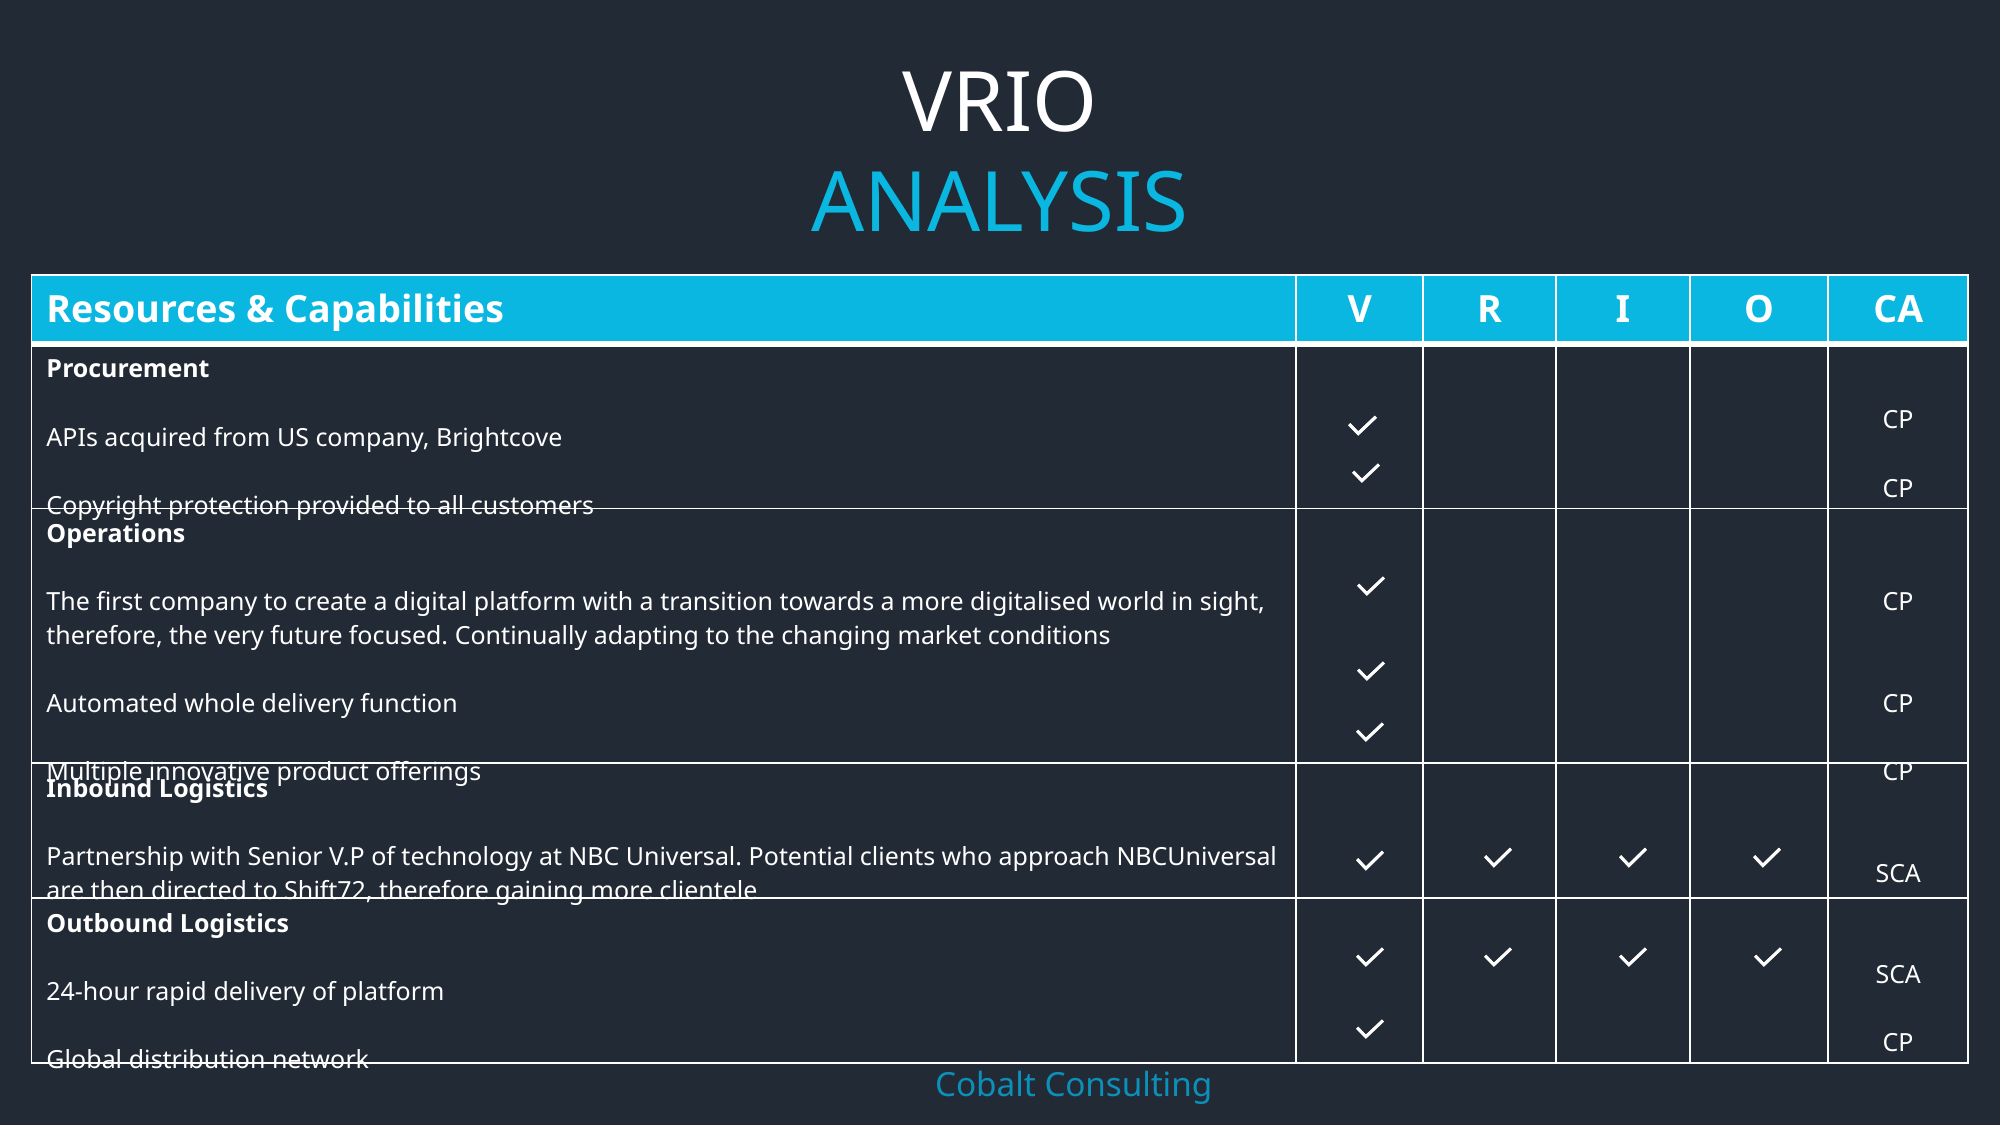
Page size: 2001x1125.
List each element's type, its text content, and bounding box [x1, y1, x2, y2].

picture [1355, 571, 1386, 601]
table_header O [1691, 276, 1827, 341]
table_cell CP CP CP [1829, 509, 1967, 762]
table_cell SCA CP [1829, 899, 1967, 1062]
picture [1483, 842, 1514, 873]
table_cell [1424, 509, 1555, 762]
table_header CA [1829, 276, 1967, 341]
table_cell [1691, 764, 1827, 897]
picture [1618, 842, 1648, 873]
picture [1355, 717, 1385, 747]
table_cell [1424, 764, 1555, 897]
table_header R [1424, 276, 1555, 341]
table_cell Outbound Logistics 24-hour rapid delivery of platform Global distribution network [32, 899, 1295, 1062]
table_cell [1297, 764, 1422, 897]
picture [1351, 458, 1381, 489]
table_cell [1557, 764, 1689, 897]
text_box VRIO ANALYSIS [774, 40, 1225, 274]
table_cell Procurement APIs acquired from US company, Brightcove Copyright protection provided to all customers [32, 347, 1295, 508]
picture [1355, 656, 1386, 686]
picture [1355, 1014, 1385, 1044]
table_cell CP CP [1829, 347, 1967, 508]
picture [1753, 942, 1783, 972]
table_cell [1297, 509, 1422, 762]
table_cell [1297, 899, 1422, 1062]
table_header I [1557, 276, 1689, 341]
table_cell [1297, 347, 1422, 508]
picture [1347, 410, 1378, 441]
table_header Resources & Capabilities [32, 276, 1295, 341]
text_box Cobalt Consulting [770, 1055, 1228, 1111]
table_cell [1424, 347, 1555, 508]
table_cell [1691, 347, 1827, 508]
table_cell [1691, 899, 1827, 1062]
picture [1483, 942, 1514, 972]
table_cell SCA [1829, 764, 1967, 897]
table_cell Operations The first company to create a digital platform with a transition towards a more digitalised world in sight, therefore, the very future focused. Continually adapting to the changing market conditions Automated whole delivery function Multiple innovative product offerings [32, 509, 1295, 762]
table_cell Inbound Logistics Partnership with Senior V.P of technology at NBC Universal. Potential clients who approach NBCUniversal are then directed to Shift72, therefore gaining more clientele [32, 764, 1295, 897]
picture [1355, 942, 1385, 972]
table_cell [1424, 899, 1555, 1062]
table_cell [1691, 509, 1827, 762]
table_cell [1557, 509, 1689, 762]
table_cell [1557, 899, 1689, 1062]
table_header V [1297, 276, 1422, 341]
table_cell [1557, 347, 1689, 508]
picture [1355, 845, 1385, 876]
picture [1752, 842, 1782, 873]
picture [1618, 942, 1648, 972]
